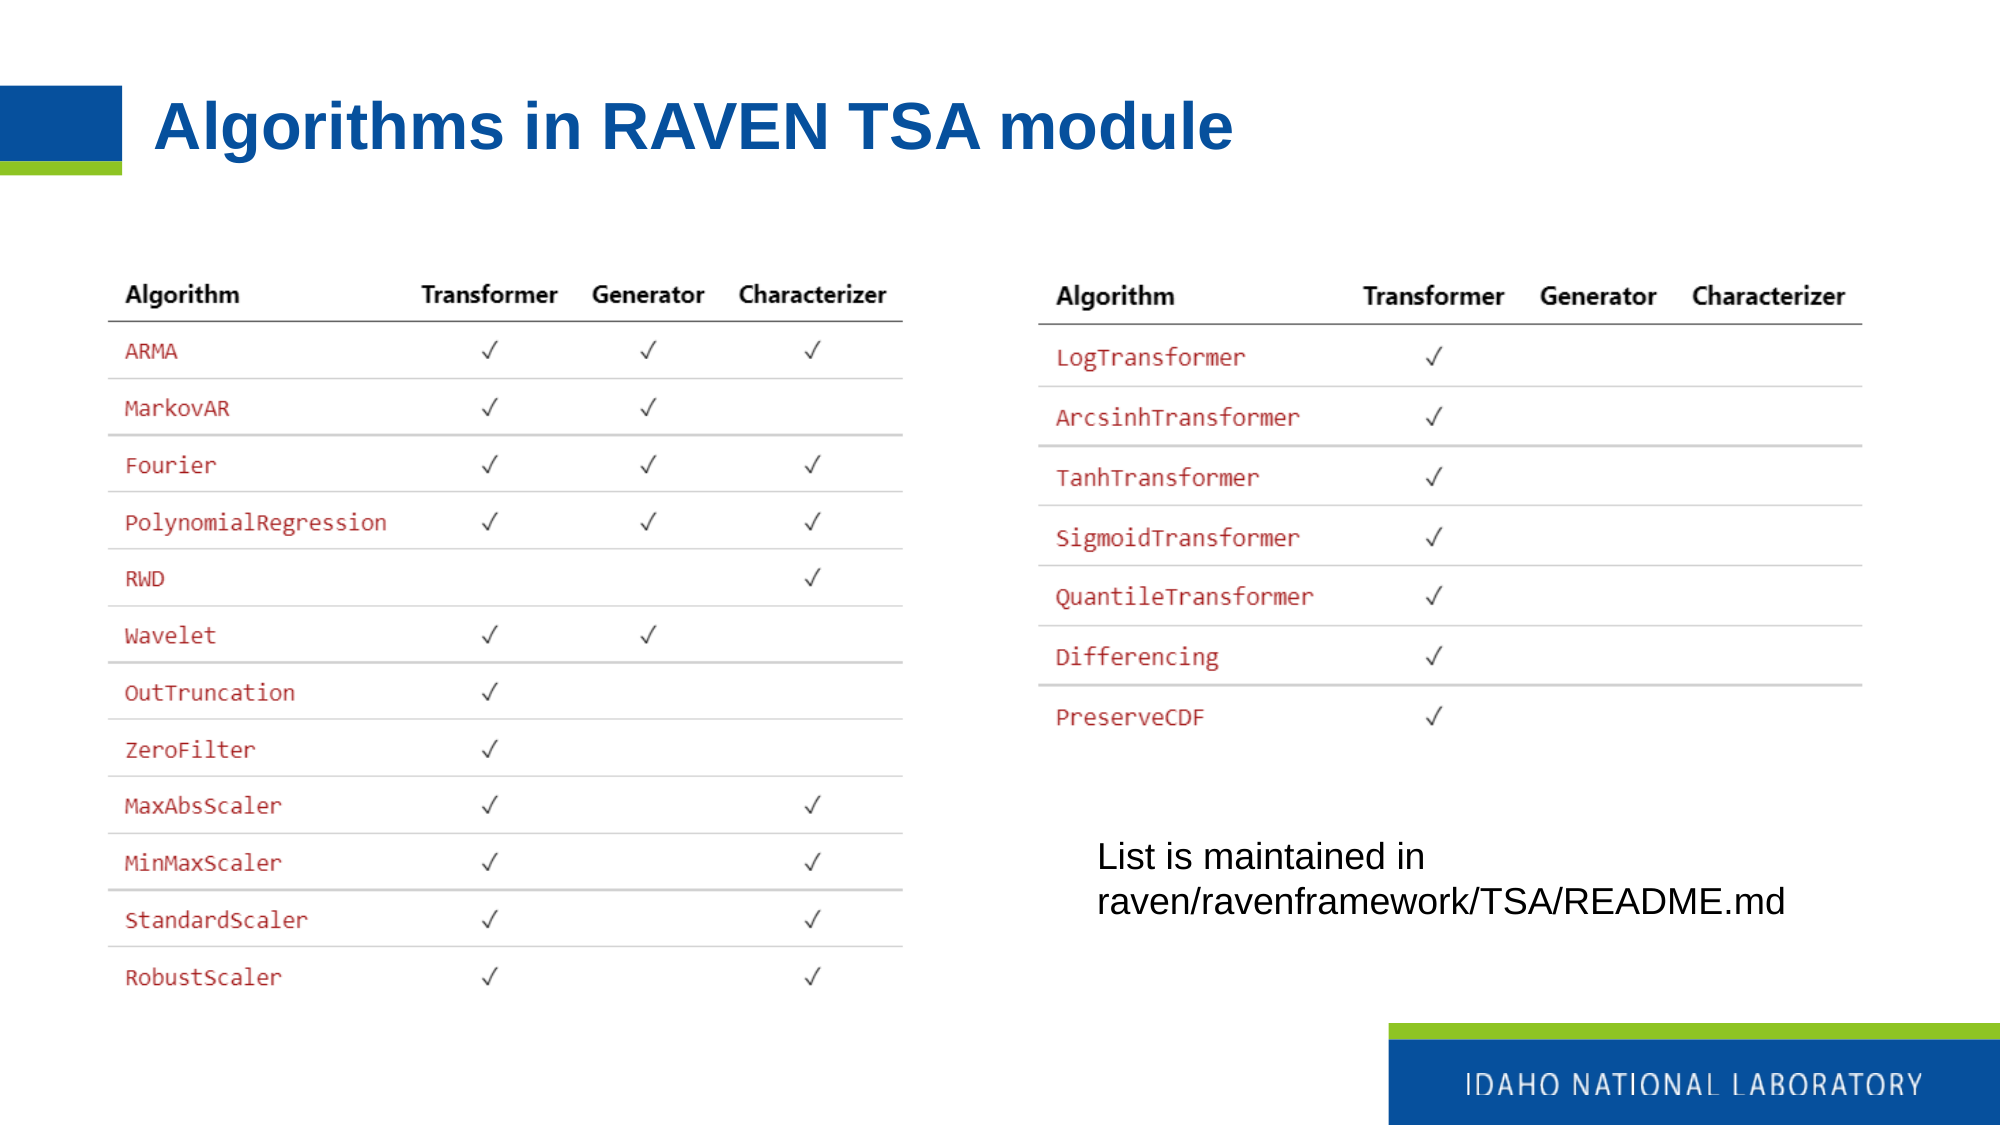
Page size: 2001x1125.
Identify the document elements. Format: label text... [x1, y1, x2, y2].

title Algorithms in RAVEN TSA module [153, 91, 1863, 258]
picture [100, 265, 918, 999]
text_box List is maintained in raven/ravenframework/TSA/README.md [1082, 824, 1930, 930]
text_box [1030, 265, 1878, 757]
